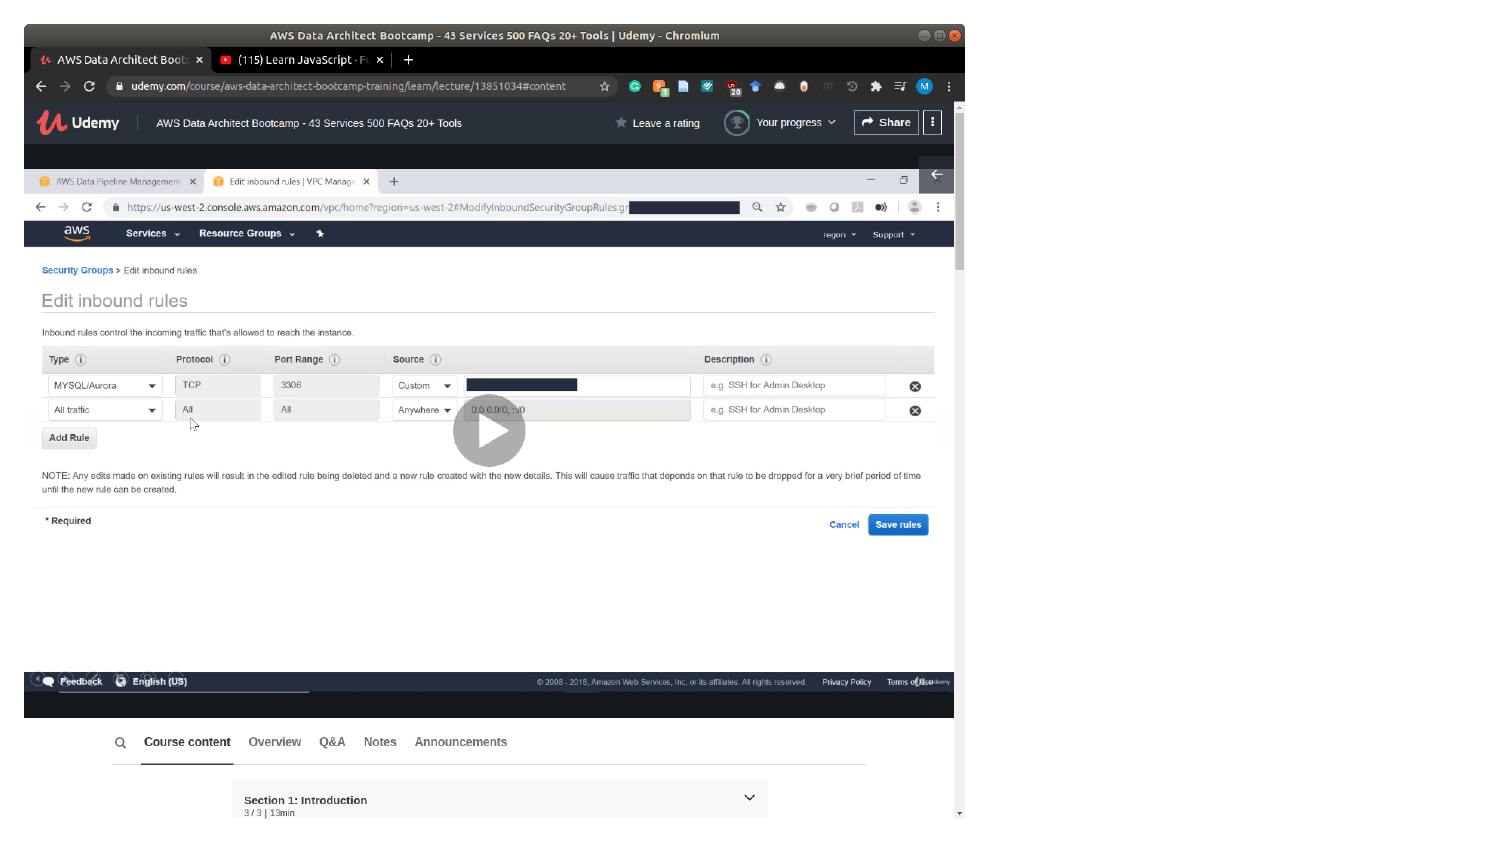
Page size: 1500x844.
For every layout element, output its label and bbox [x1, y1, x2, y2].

picture [24, 24, 966, 819]
